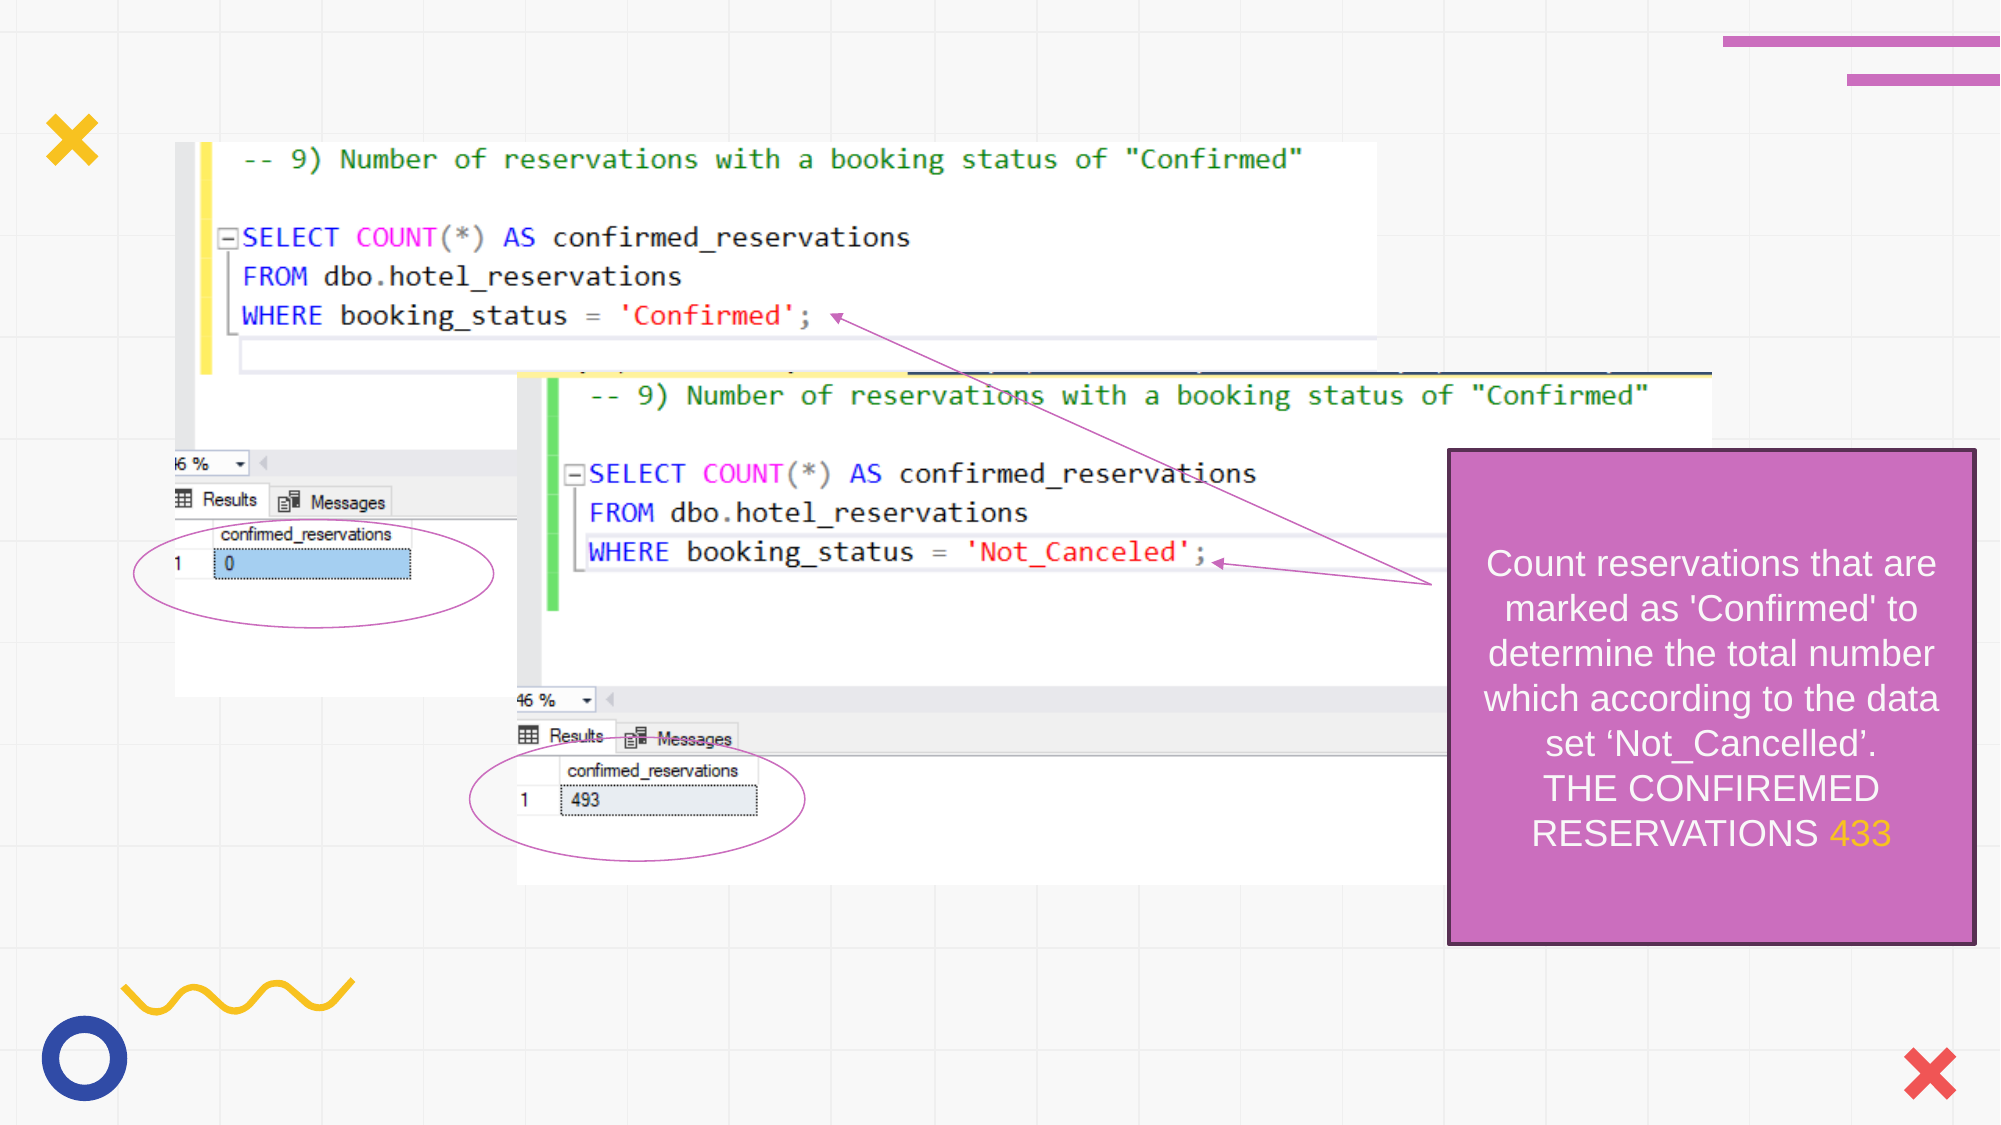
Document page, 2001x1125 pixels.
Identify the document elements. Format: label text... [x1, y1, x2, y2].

text_box [469, 757, 512, 841]
text_box [133, 541, 170, 607]
text_box Count reservations that are marked as 'Confirmed' to determine the total number which according to the data set ‘Not_Cancelled’. THE CONFIREMED RESERVATIONS 433 [1447, 448, 1977, 946]
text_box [829, 313, 1432, 586]
picture [175, 141, 1712, 886]
